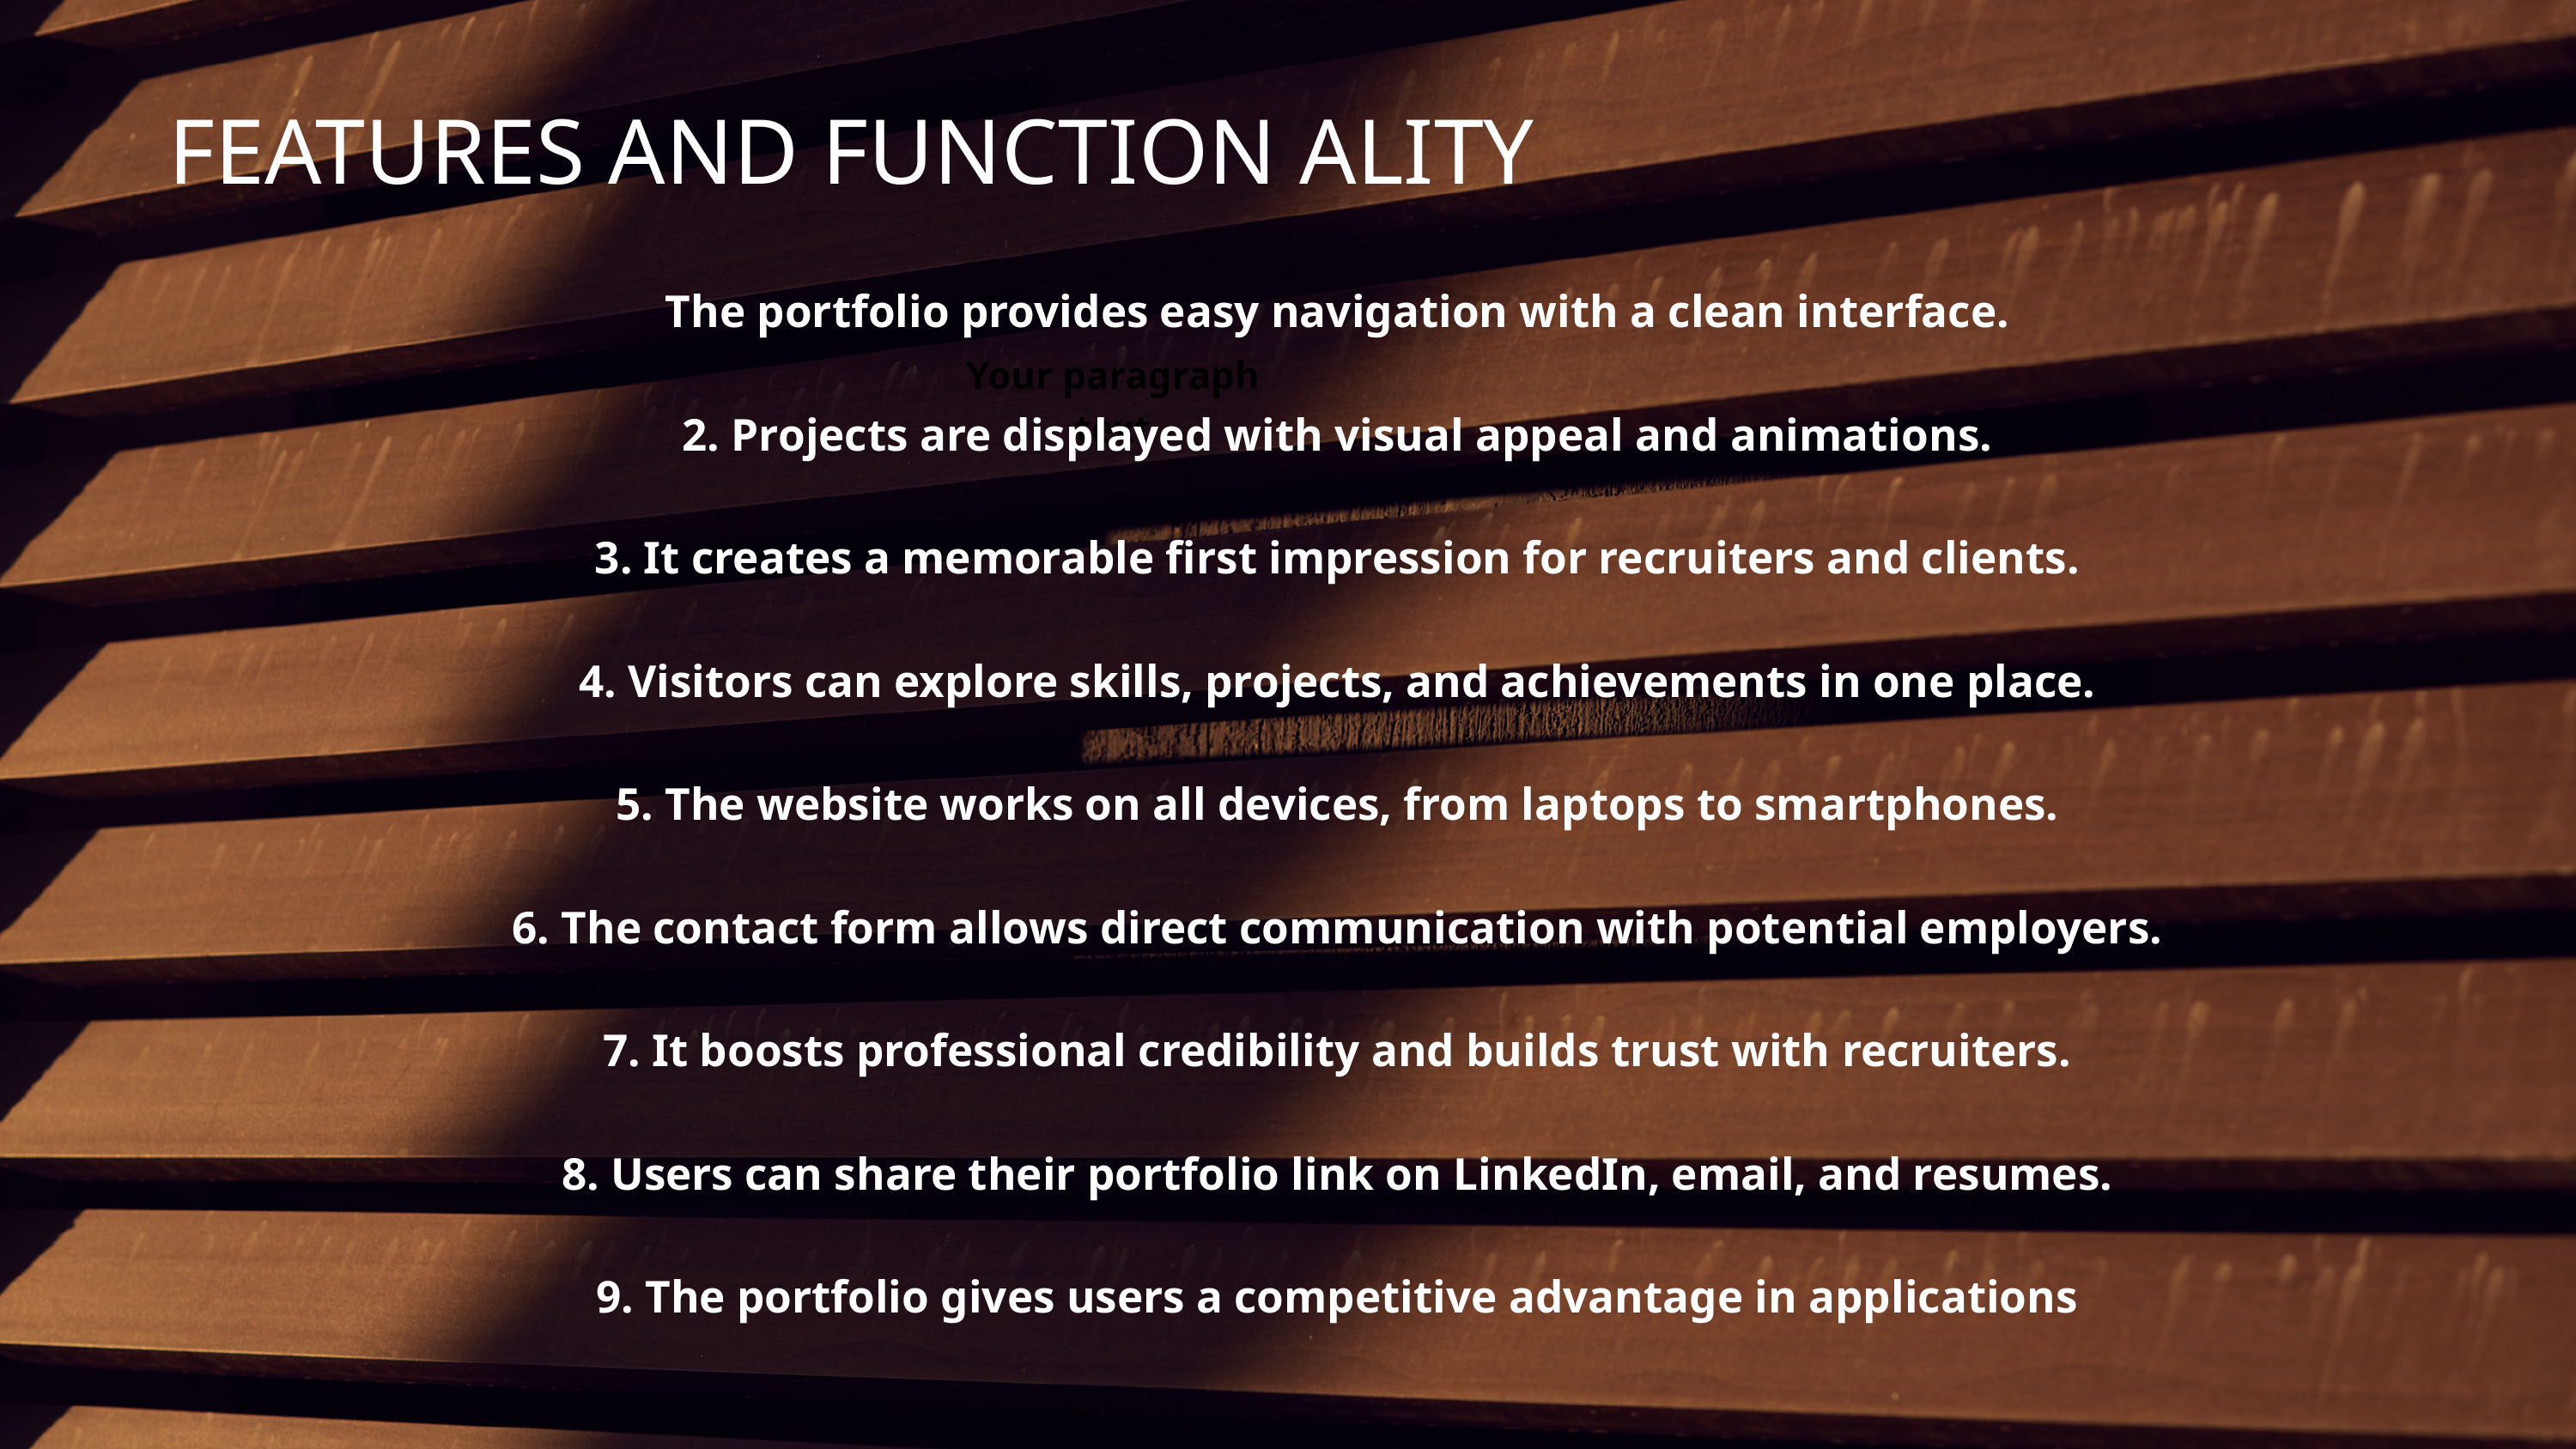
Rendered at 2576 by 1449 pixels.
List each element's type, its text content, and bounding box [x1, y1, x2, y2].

text_box [0, 0, 2576, 1449]
text_box The portfolio provides easy navigation with a clean interface. 2. Projects are displayed with visual appeal and animations. 3. It creates a memorable first impression for recruiters and clients. 4. Visitors can explore skills, projects, and achievements in one place. 5. The website works on all devices, from laptops to smartphones. 6. The contact form allows direct communication with potential employers. 7. It boosts professional credibility and builds trust with recruiters. 8. Users can share their portfolio link on LinkedIn, email, and resumes. 9. The portfolio gives users a competitive advantage in applications [351, 275, 2324, 1323]
text_box FEATURES AND FUNCTION ALITY [96, 76, 1607, 203]
